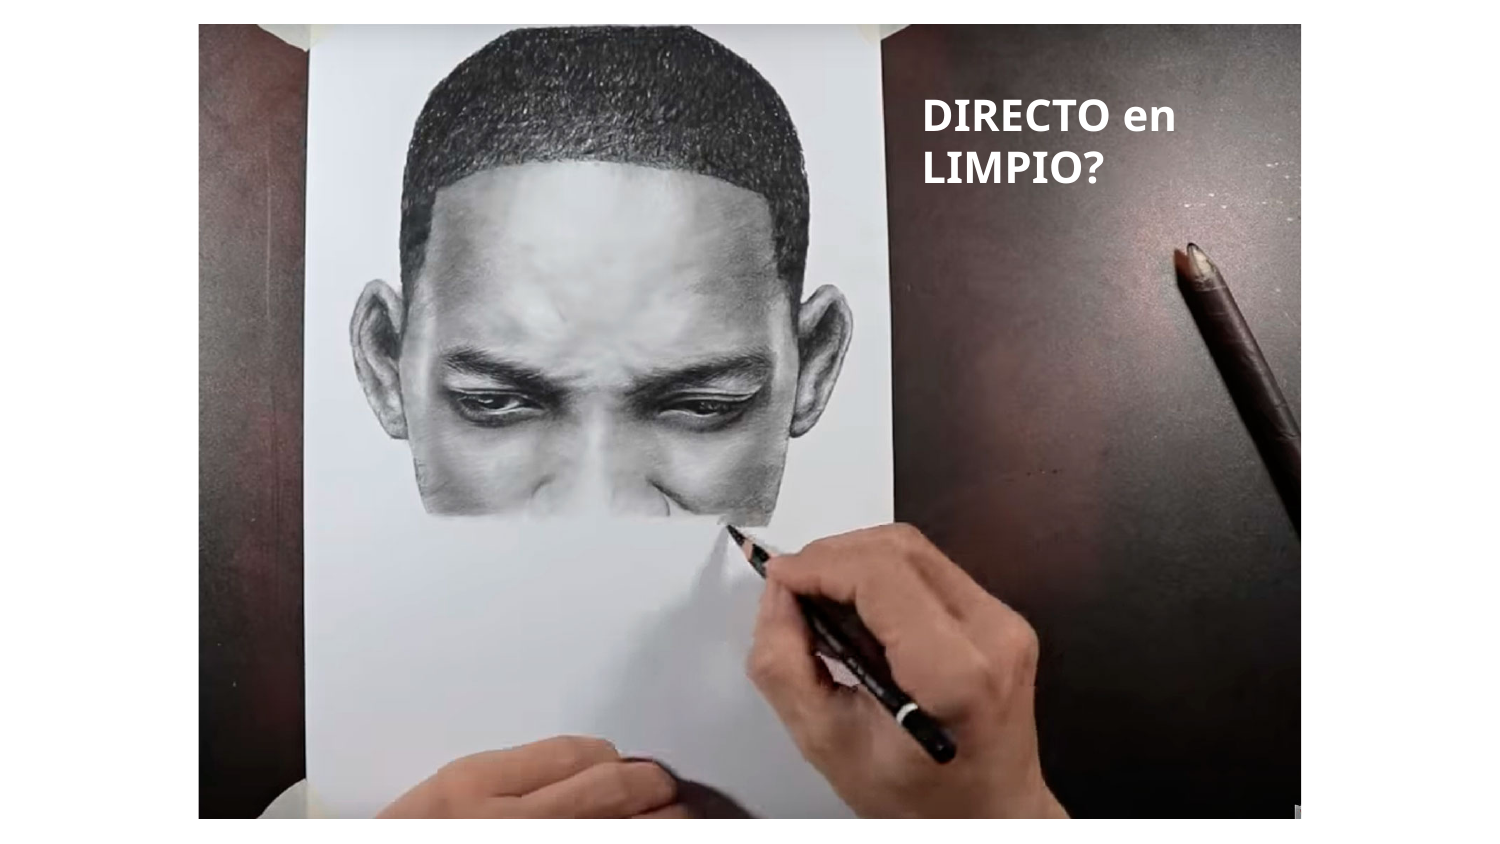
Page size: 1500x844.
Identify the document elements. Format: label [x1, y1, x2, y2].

picture [198, 24, 1302, 819]
